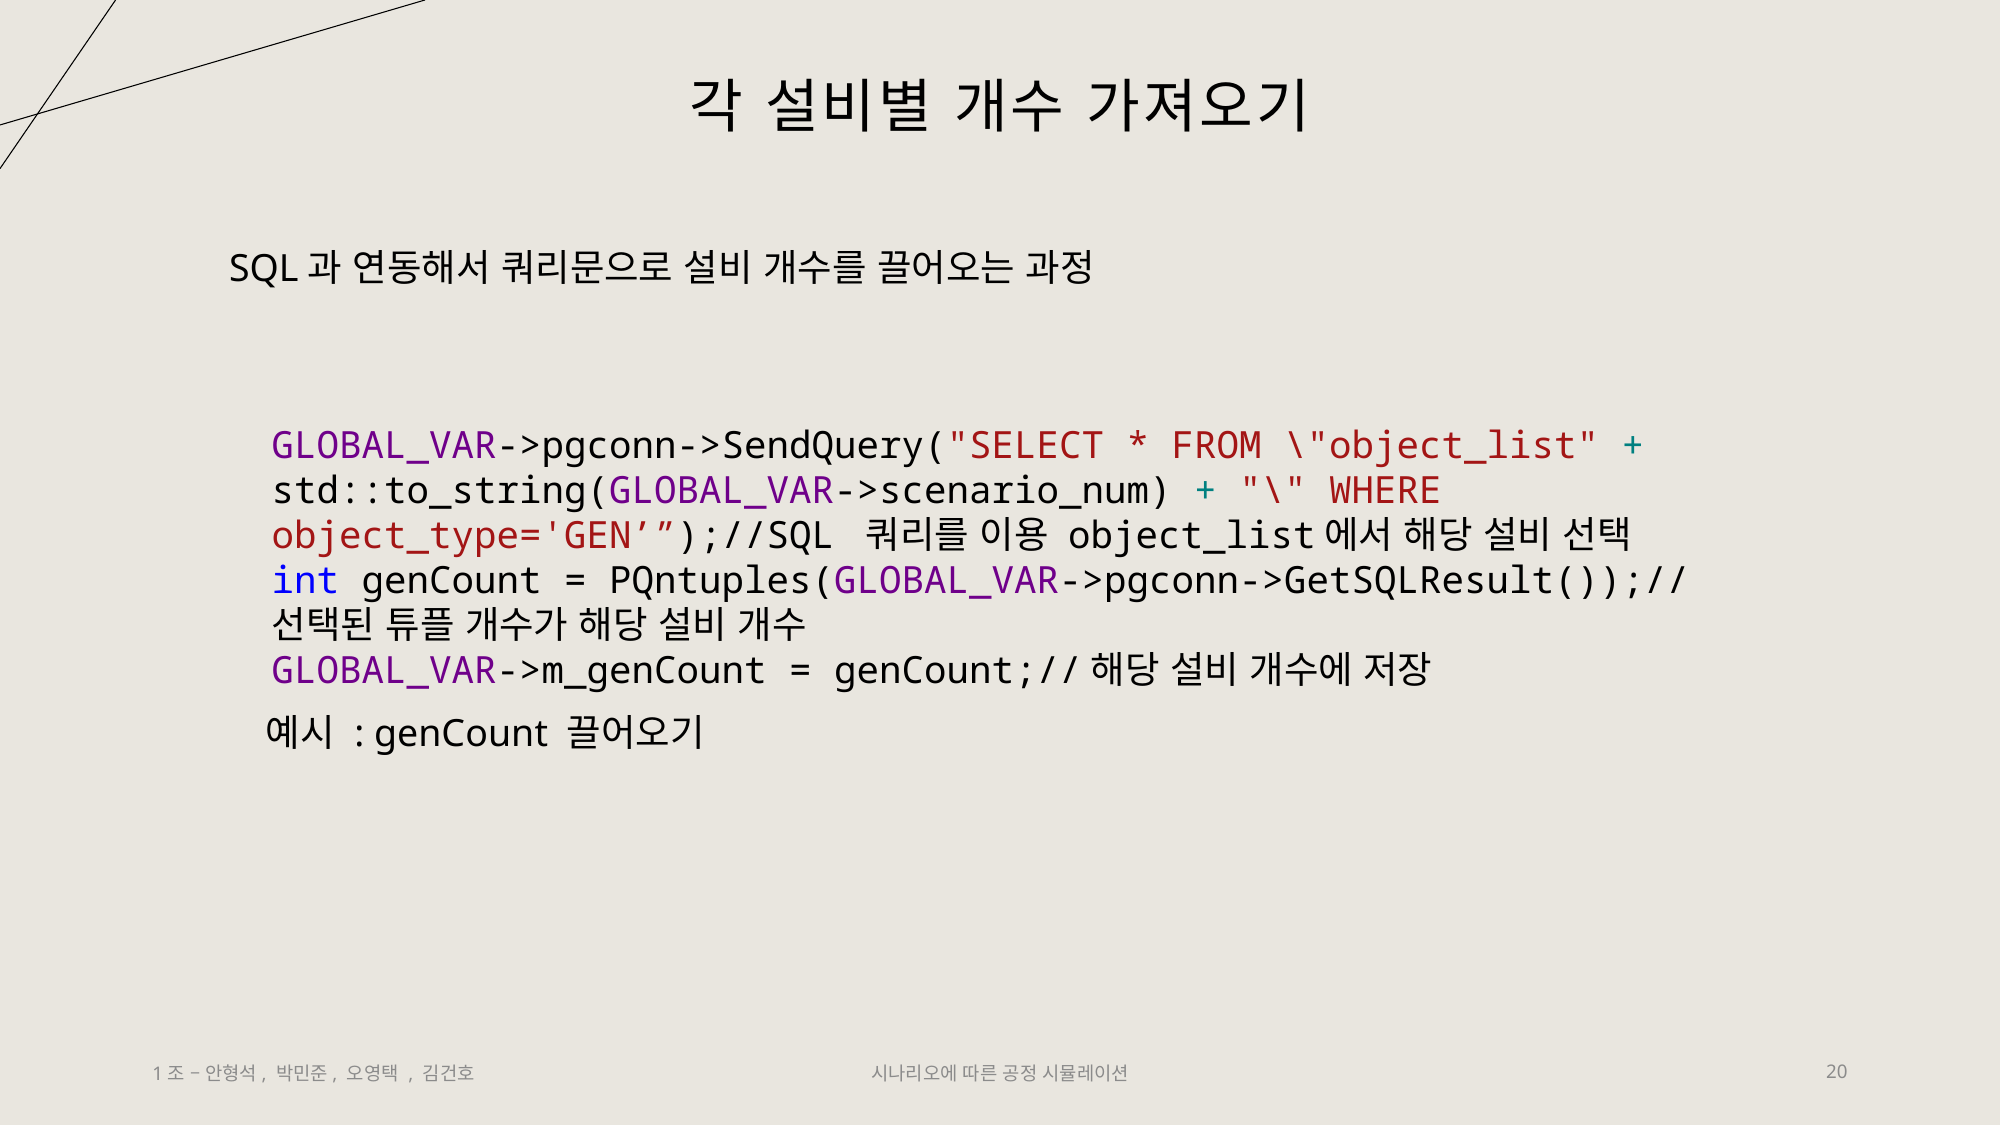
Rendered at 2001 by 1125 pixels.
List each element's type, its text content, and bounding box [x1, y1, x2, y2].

slide_number 20 [1412, 1042, 1863, 1103]
slide_number 1조 – 안형석, 박민준, 오영택 , 김건호 [137, 1042, 588, 1103]
footer 시나리오에 따른 공정 시뮬레이션 [662, 1042, 1338, 1103]
text_box SQL과 연동해서 쿼리문으로 설비 개수를 끌어오는 과정 [214, 236, 1745, 296]
text_box 예시 : genCount 끌어오기 [251, 701, 1007, 761]
text_box GLOBAL_VAR->pgconn->SendQuery("SELECT * FROM \"object_list" + std::to_string(GLOBAL_VAR->scenario_num) + "\" WHERE object_type='GEN’”);//SQL 쿼리를 이용 object_list에서 해당 설비 선택 int genCount = PQntuples(GLOBAL_VAR->pgconn->GetSQLResult());//선택된 튜플 개수가 해당 설비 개수 GLOBAL_VAR->m_genCount = genCount;//해당 설비 개수에 저장 [256, 413, 1756, 699]
title 각 설비별 개수 가져오기 [137, 0, 1863, 218]
